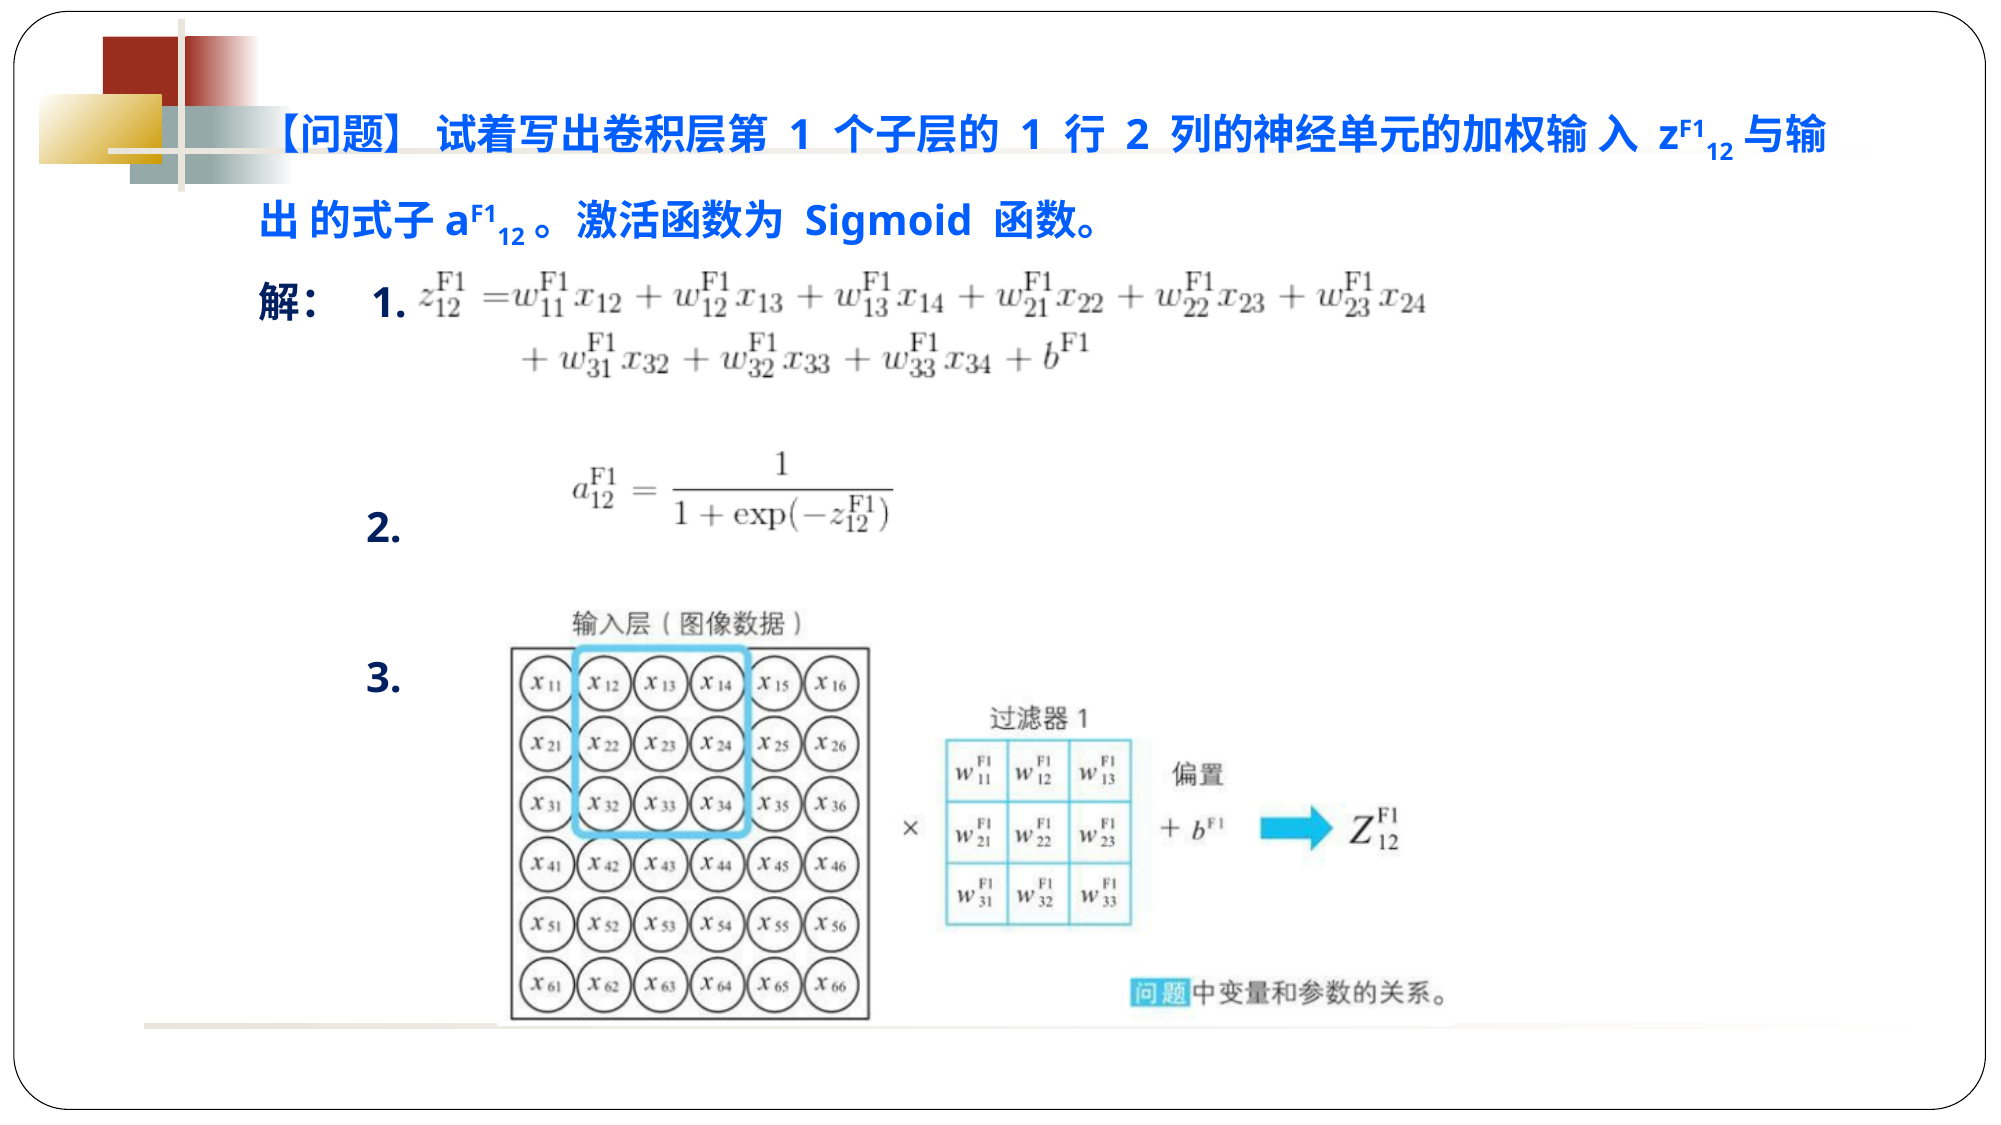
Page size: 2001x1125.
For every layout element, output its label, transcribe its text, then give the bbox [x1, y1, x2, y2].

picture [414, 250, 1454, 388]
picture [558, 429, 916, 549]
text_box [0, 60, 1370, 150]
picture [496, 597, 1454, 1026]
text_box 【问题】 试着写出卷积层第 1 个子层的 1 行 2 列的神经单元的加权输 入 zF112与输出 的式子aF112。激活函数为 Sigmoid 函数。 解： 1. 2. 3. [243, 72, 1868, 783]
